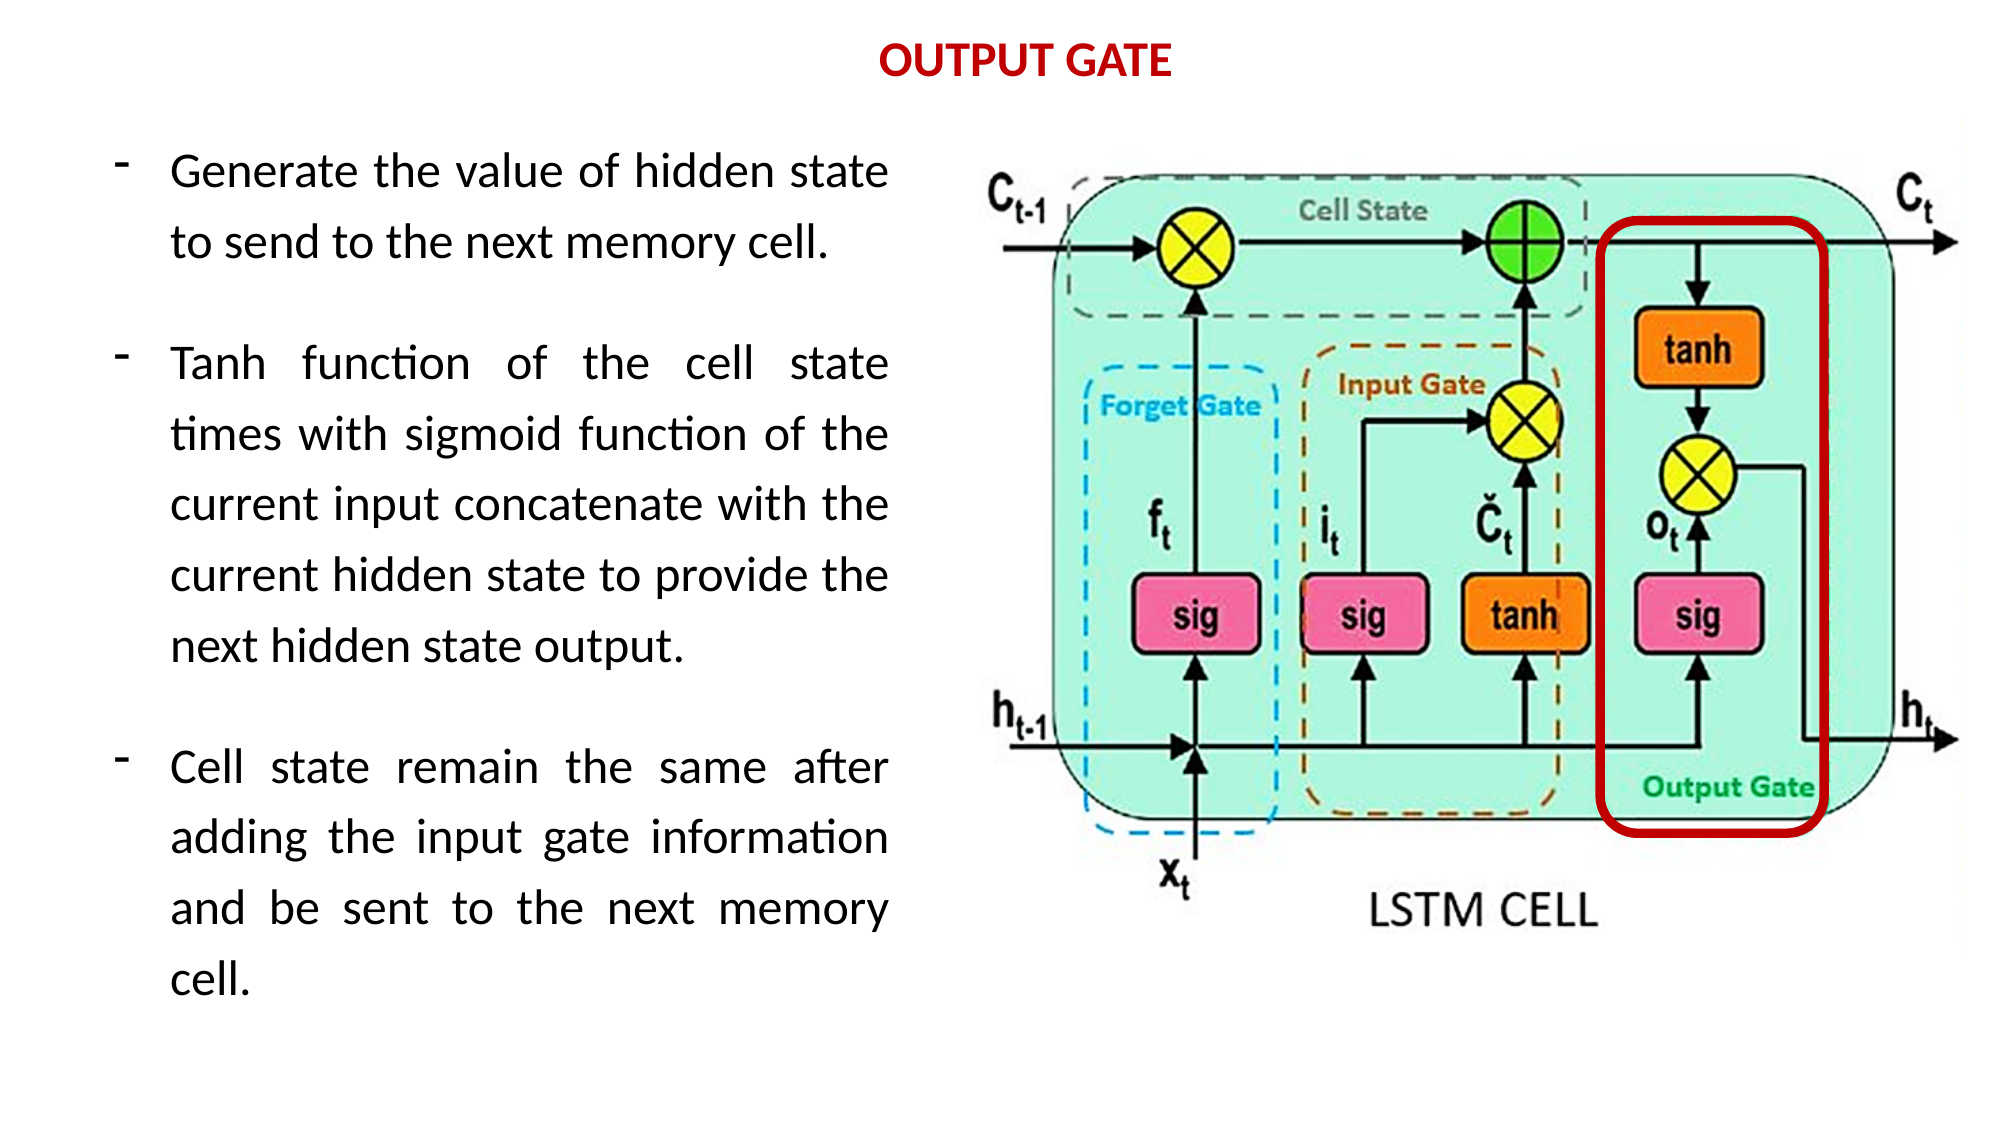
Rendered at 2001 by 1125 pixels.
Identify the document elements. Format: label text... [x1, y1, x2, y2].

text_box Generate the value of hidden state to send to the next memory cell. Tanh function of the cell state times with sigmoid function of the current input concatenate with the current hidden state to provide the next hidden state output. Cell state remain the same after adding the input gate information and be sent to the next memory cell. [98, 119, 905, 1013]
text_box OUTPUT GATE [632, 18, 1419, 94]
picture [978, 119, 1968, 956]
